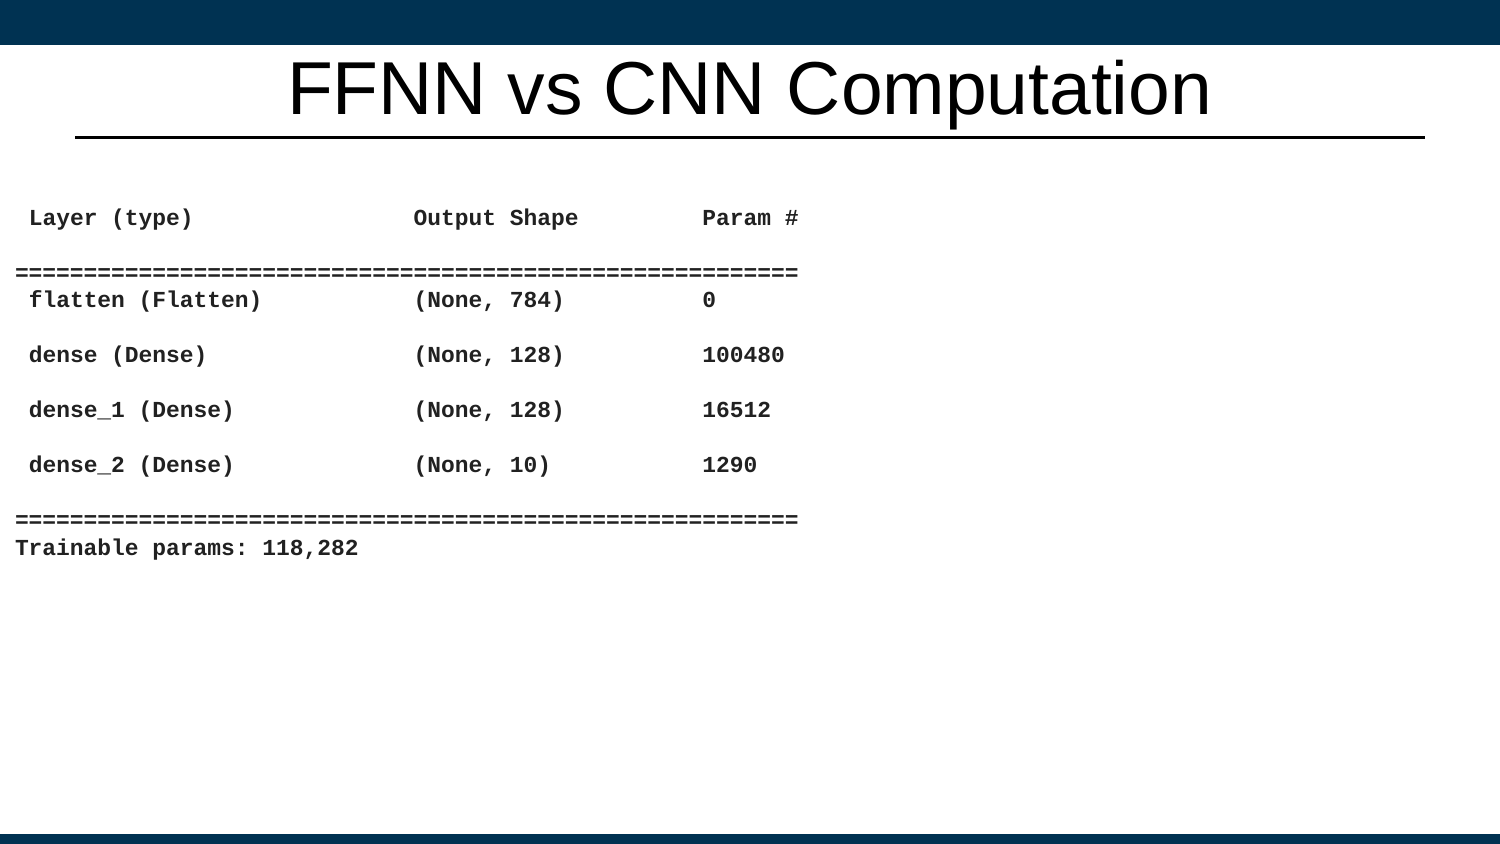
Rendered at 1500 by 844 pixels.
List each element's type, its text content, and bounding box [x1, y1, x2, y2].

title FFNN vs CNN Computation [75, 37, 1425, 132]
text_box Layer (type) Output Shape Param # ========================================================= flatten (Flatten) (None, 784) 0 dense (Dense) (None, 128) 100480 dense_1 (Dense) (None, 128) 16512 dense_2 (Dense) (None, 10) 1290 ========================================================= Trainable params: 118,282 [0, 187, 830, 575]
